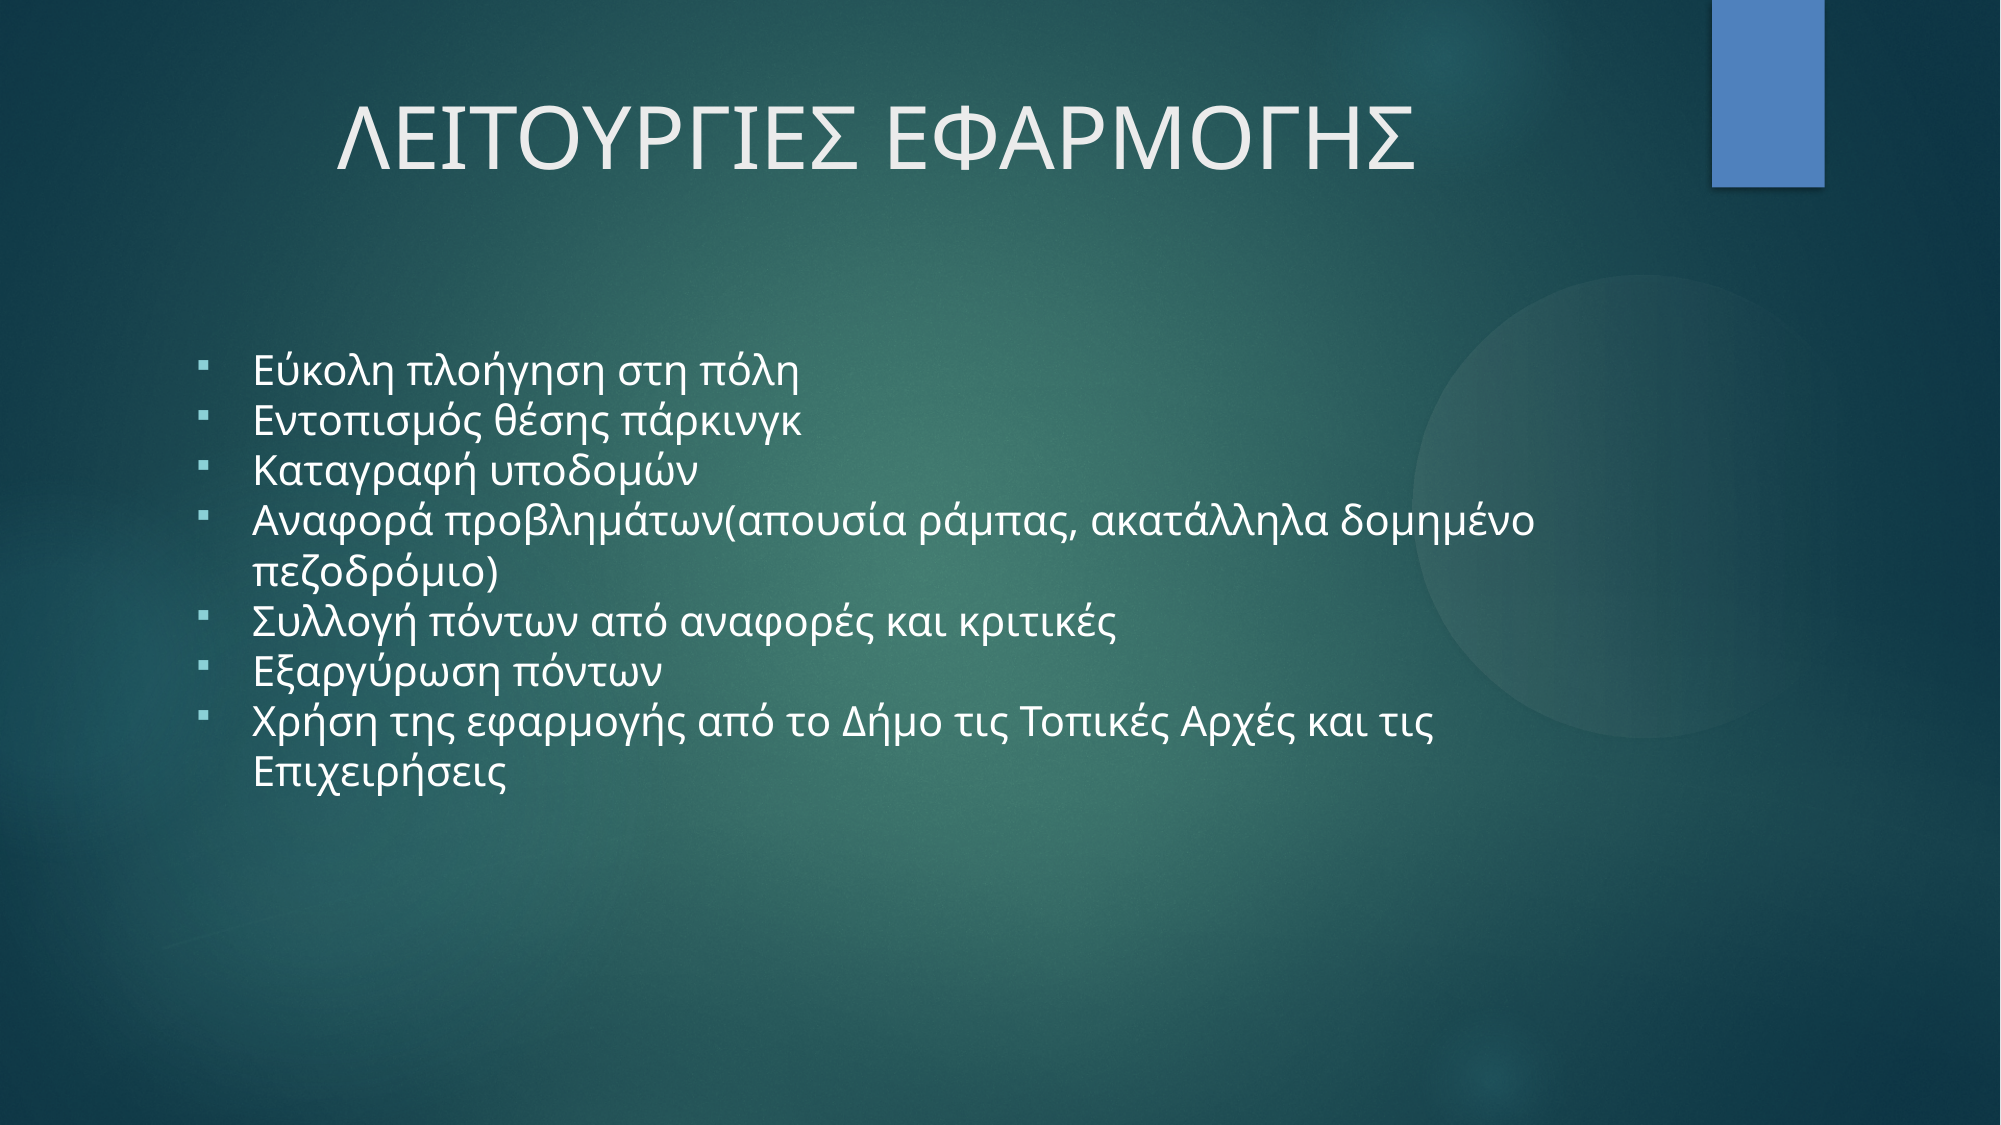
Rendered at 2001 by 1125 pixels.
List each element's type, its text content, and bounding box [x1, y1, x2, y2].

picture [0, 0, 2001, 1125]
text_box ΛΕΙΤΟΥΡΓΙΕΣ ΕΦΑΡΜΟΓΗΣ [106, 74, 1649, 304]
text_box Εύκολη πλοήγηση στη πόλη Εντοπισμός θέσης πάρκινγκ Καταγραφή υποδομών Αναφορά προβλημάτων(απουσία ράμπας, ακατάλληλα δομημένο πεζοδρόμιο) Συλλογή πόντων από αναφορές και κριτικές Εξαργύρωση πόντων Χρήση της εφαρμογής από το Δήμο τις Τοπικές Αρχές και τις Επιχειρήσεις [181, 336, 1649, 1025]
